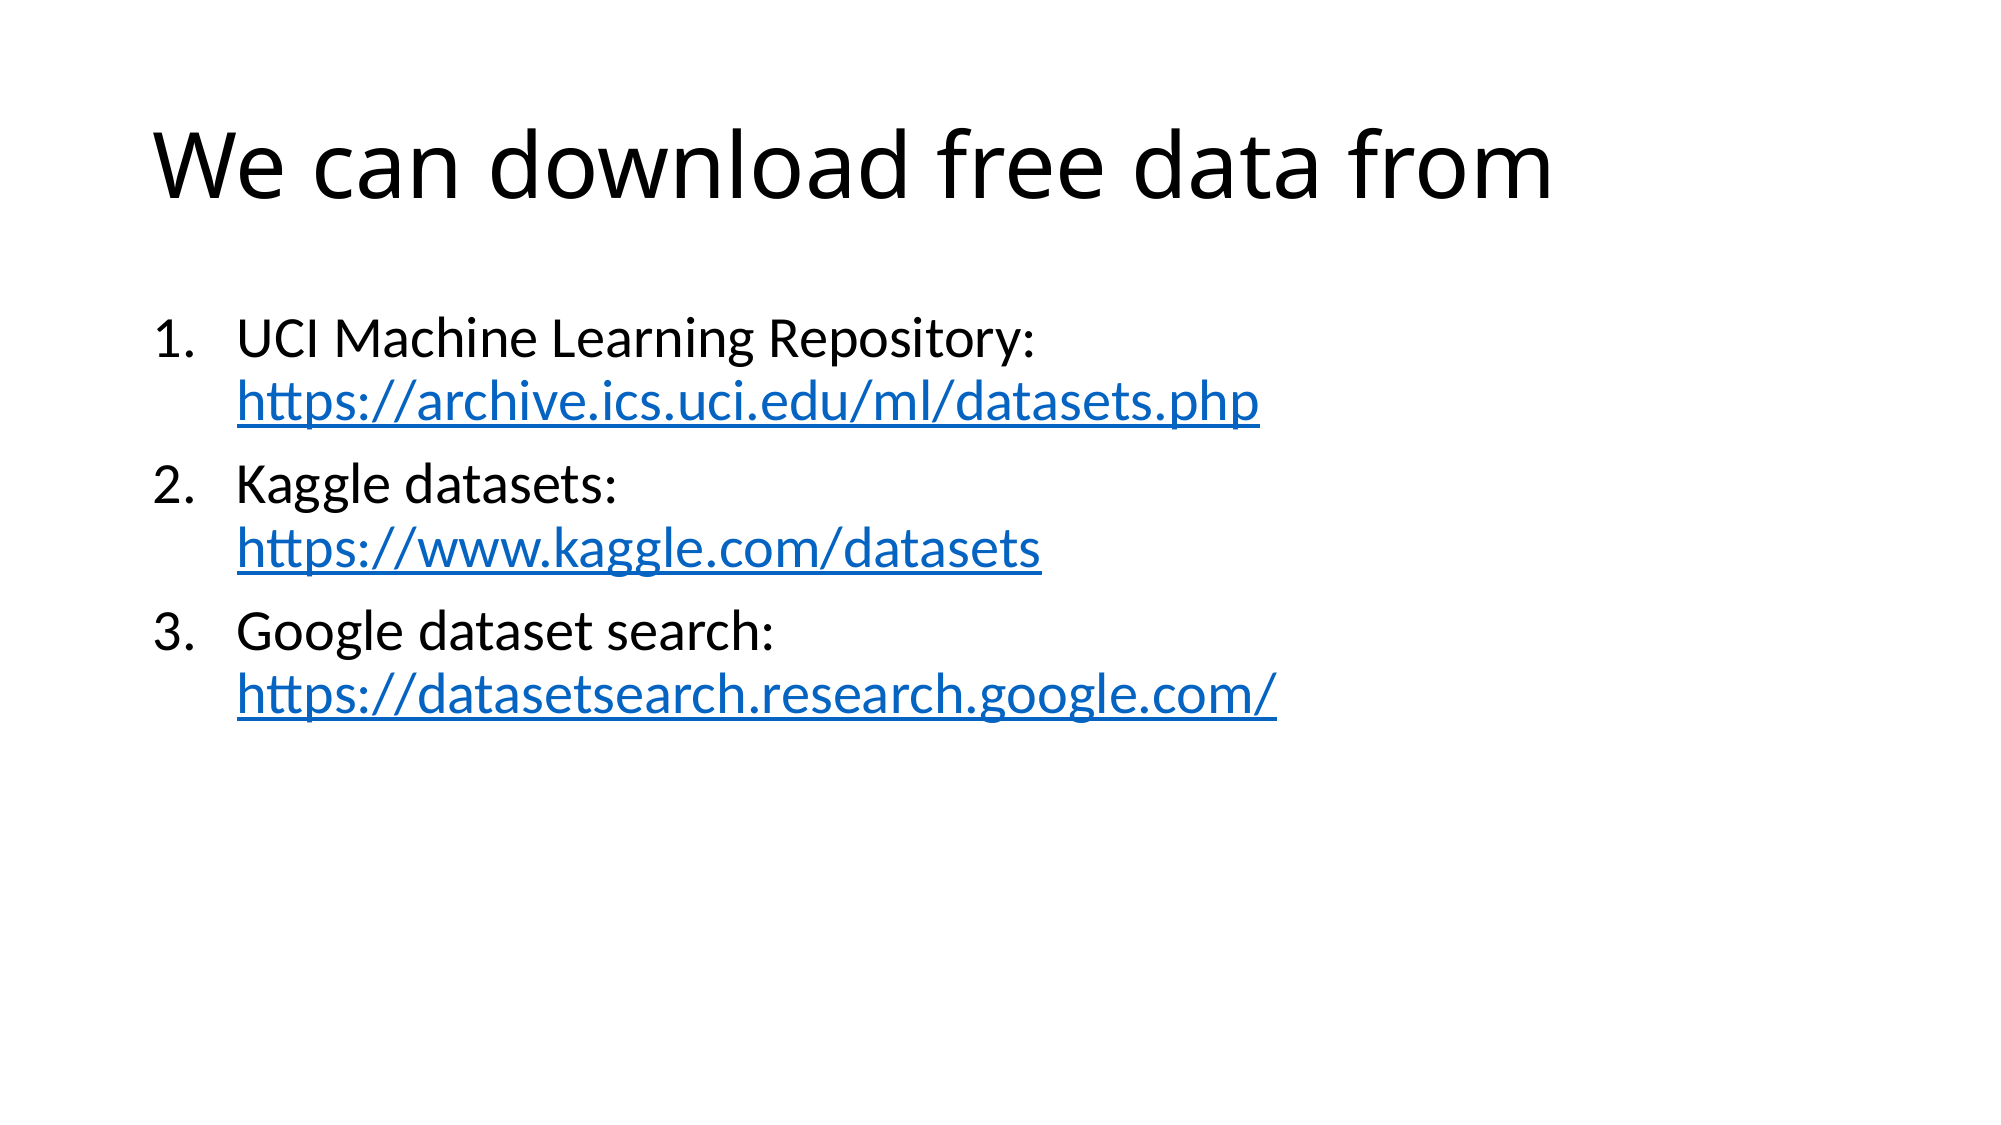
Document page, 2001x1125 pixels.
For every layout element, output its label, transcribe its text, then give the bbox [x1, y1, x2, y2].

list UCI Machine Learning Repository: https://archive.ics.uci.edu/ml/datasets.php Kaggle datasets: https://www.kaggle.com/datasets Google dataset search: https://datasetsearch.research.google.com/ [137, 299, 1863, 1014]
title We can download free data from [137, 59, 1863, 278]
